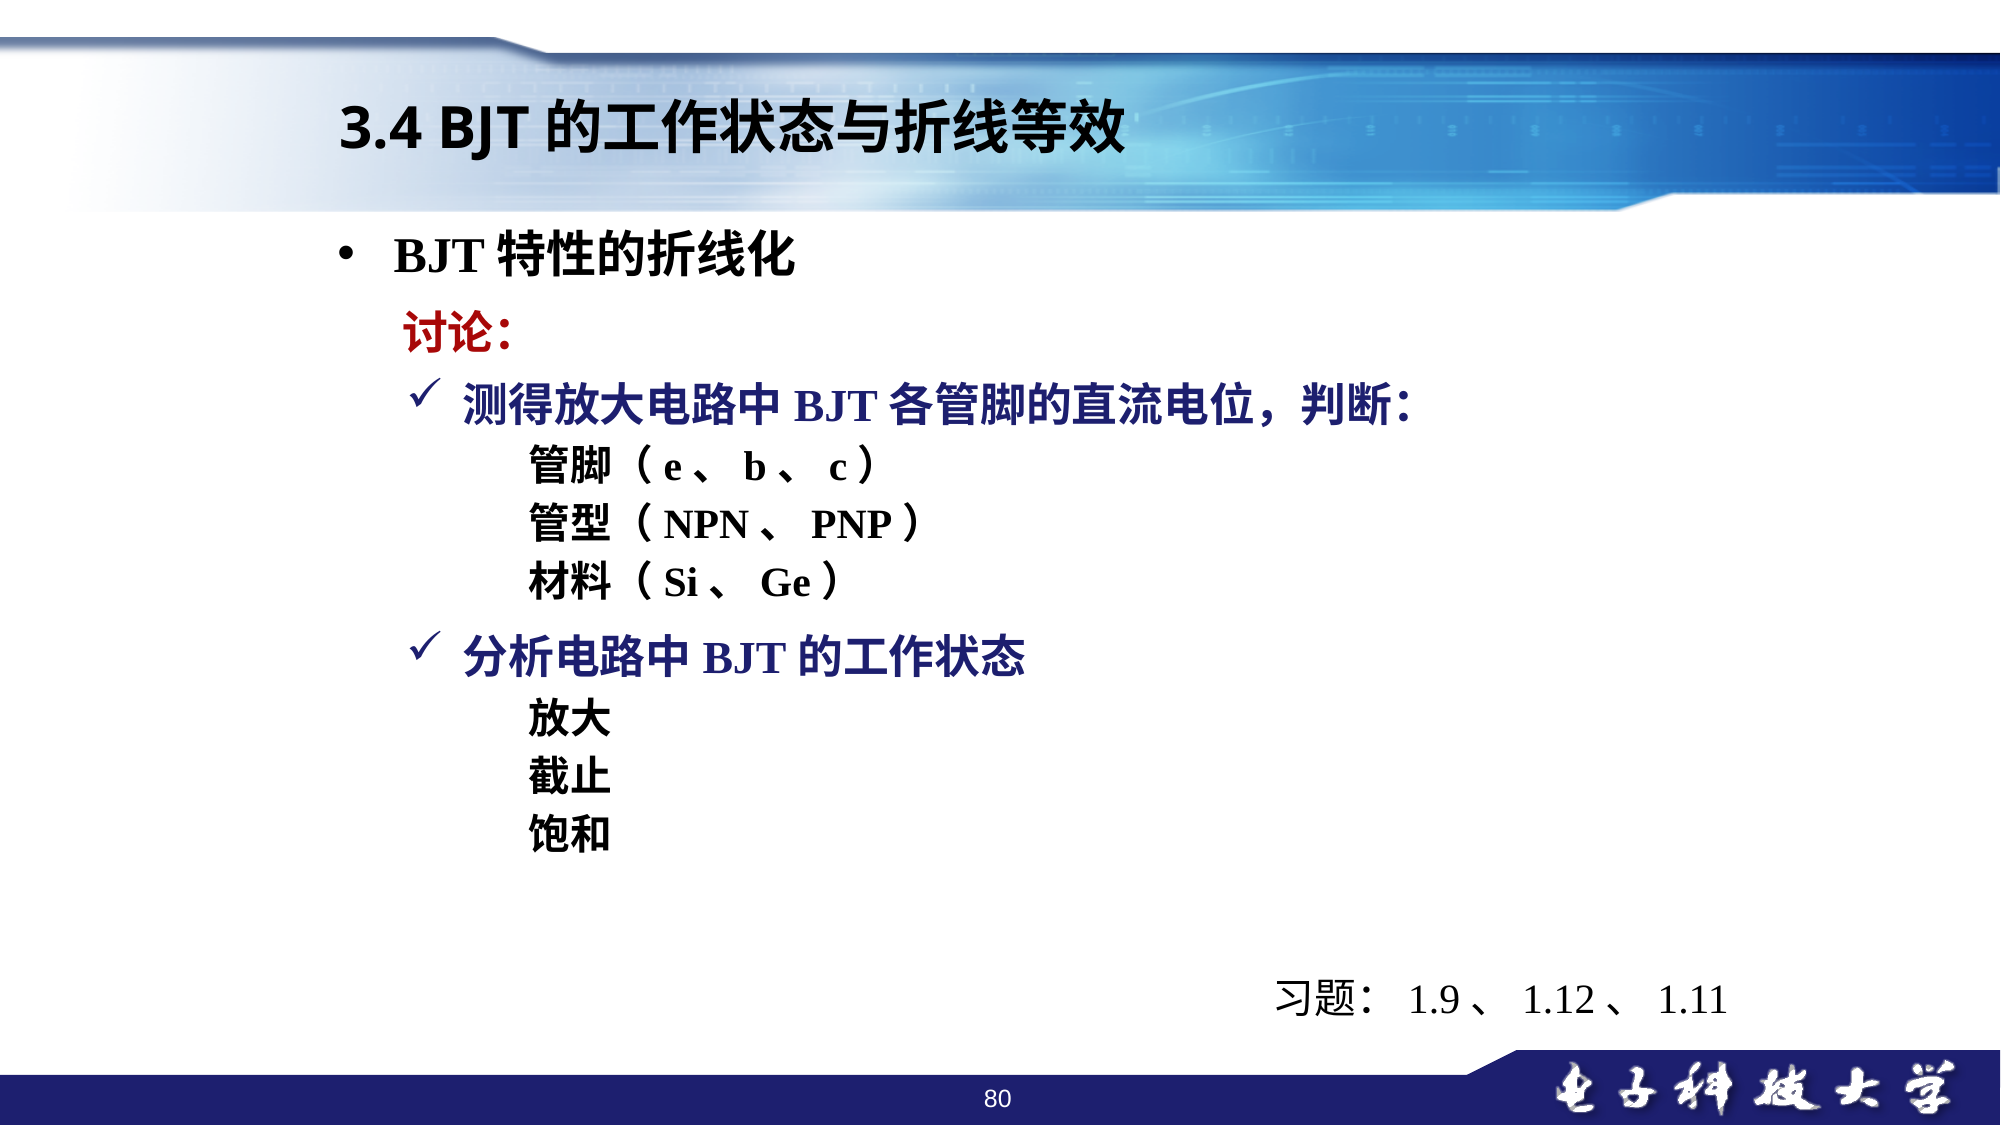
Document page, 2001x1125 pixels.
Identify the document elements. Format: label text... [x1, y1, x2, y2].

text_box 习题：1.9、1.12、1.11 [1257, 964, 1744, 1029]
slide_number 80 [822, 1074, 1173, 1113]
text_box 测得放大电路中BJT各管脚的直流电位，判断： 管脚（e、b、c） 管型（NPN、PNP） 材料（Si、Ge） 分析电路中BJT的工作状态 放大 截止 饱和 [391, 367, 1663, 929]
picture [0, 37, 2000, 213]
text_box 3.4 BJT的工作状态与折线等效 [324, 82, 1663, 175]
text_box 讨论： [387, 296, 555, 367]
text_box BJT特性的折线化 [322, 215, 812, 290]
